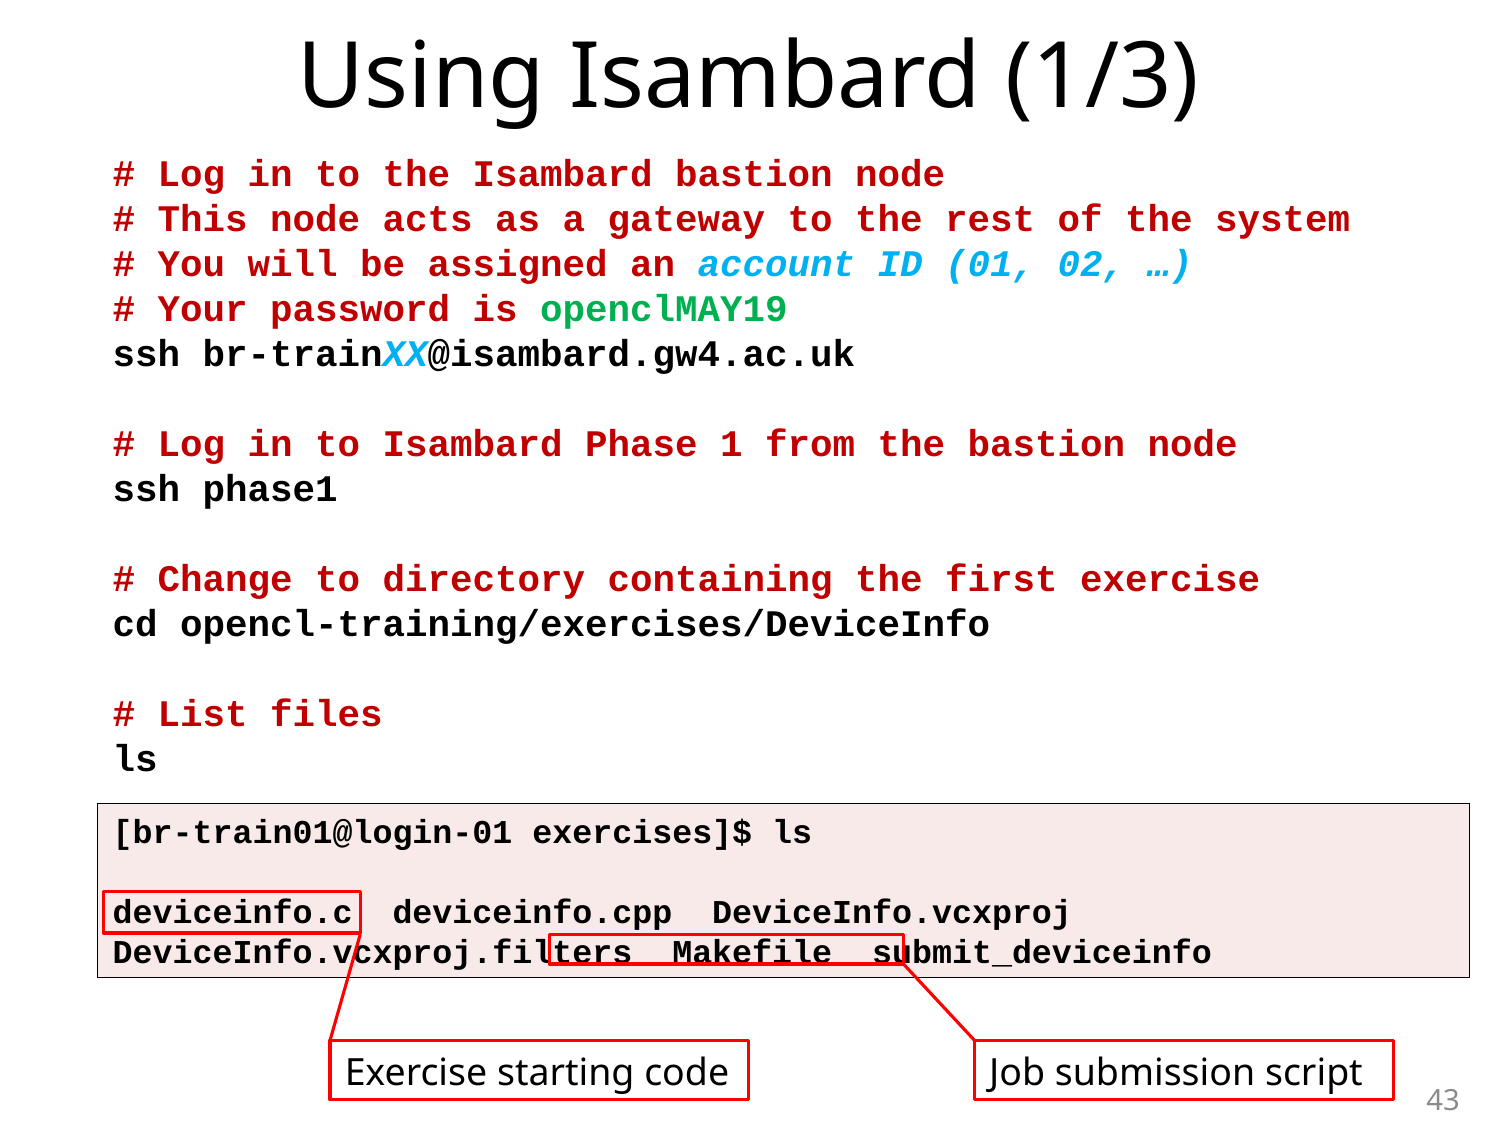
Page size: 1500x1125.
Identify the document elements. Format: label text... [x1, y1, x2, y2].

text_box Job submission script [974, 1040, 1394, 1100]
text_box # Log in to the Isambard bastion node # This node acts as a gateway to the rest of the system # You will be assigned an account ID (01, 02, …) # Your password is openclMAY19 ssh br-trainXX@isambard.gw4.ac.uk # Log in to Isambard Phase 1 from the bastion node ssh phase1 # Change to directory containing the first exercise cd opencl-training/exercises/DeviceInfo # List files ls [97, 141, 1400, 787]
text_box [br-train01@login-01 exercises]$ ls deviceinfo.c deviceinfo.cpp DeviceInfo.vcxproj DeviceInfo.vcxproj.filters Makefile submit_deviceinfo [97, 803, 1470, 978]
title Using Isambard (1/3) [73, 0, 1424, 142]
text_box Exercise starting code [330, 1040, 749, 1100]
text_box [903, 963, 975, 1041]
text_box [329, 934, 361, 1041]
text_box [103, 891, 361, 934]
slide_number 43 [1400, 1076, 1475, 1125]
text_box [549, 934, 904, 965]
